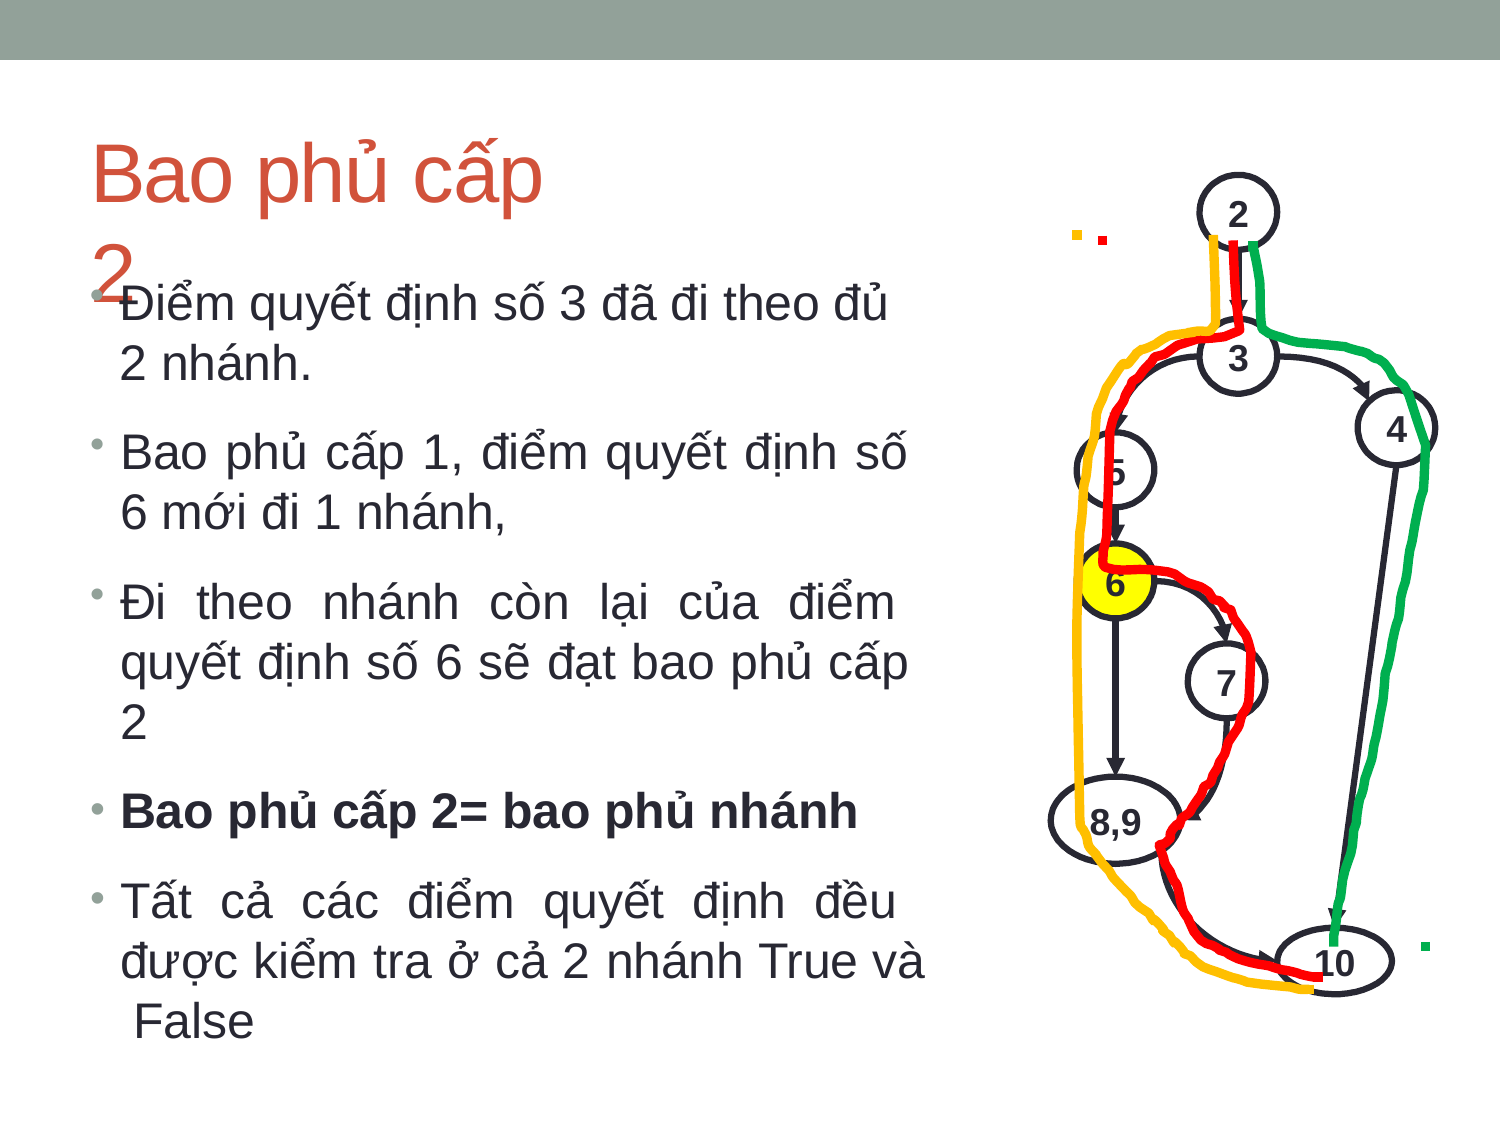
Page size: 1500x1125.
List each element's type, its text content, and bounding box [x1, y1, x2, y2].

text_box 2 [1226, 187, 1252, 228]
text_box [1199, 174, 1278, 228]
text_box Điểm quyết định số 3 đã đi theo đủ 2 nhánh. [87, 267, 926, 390]
title Bao phủ cấp 2 [87, 116, 605, 267]
text_box Bao phủ cấp 1, điểm quyết định số 6 mới đi 1 nhánh, Đi theo nhánh còn lại của điểm quyết định số 6 sẽ đạt bao phủ cấp 2 Bao phủ cấp 2= bao phủ nhánh Tất cả các điểm quyết định đều được kiểm tra ở cả 2 nhánh True và False [81, 417, 932, 1048]
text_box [1071, 229, 1431, 995]
text_box [1050, 792, 1066, 849]
